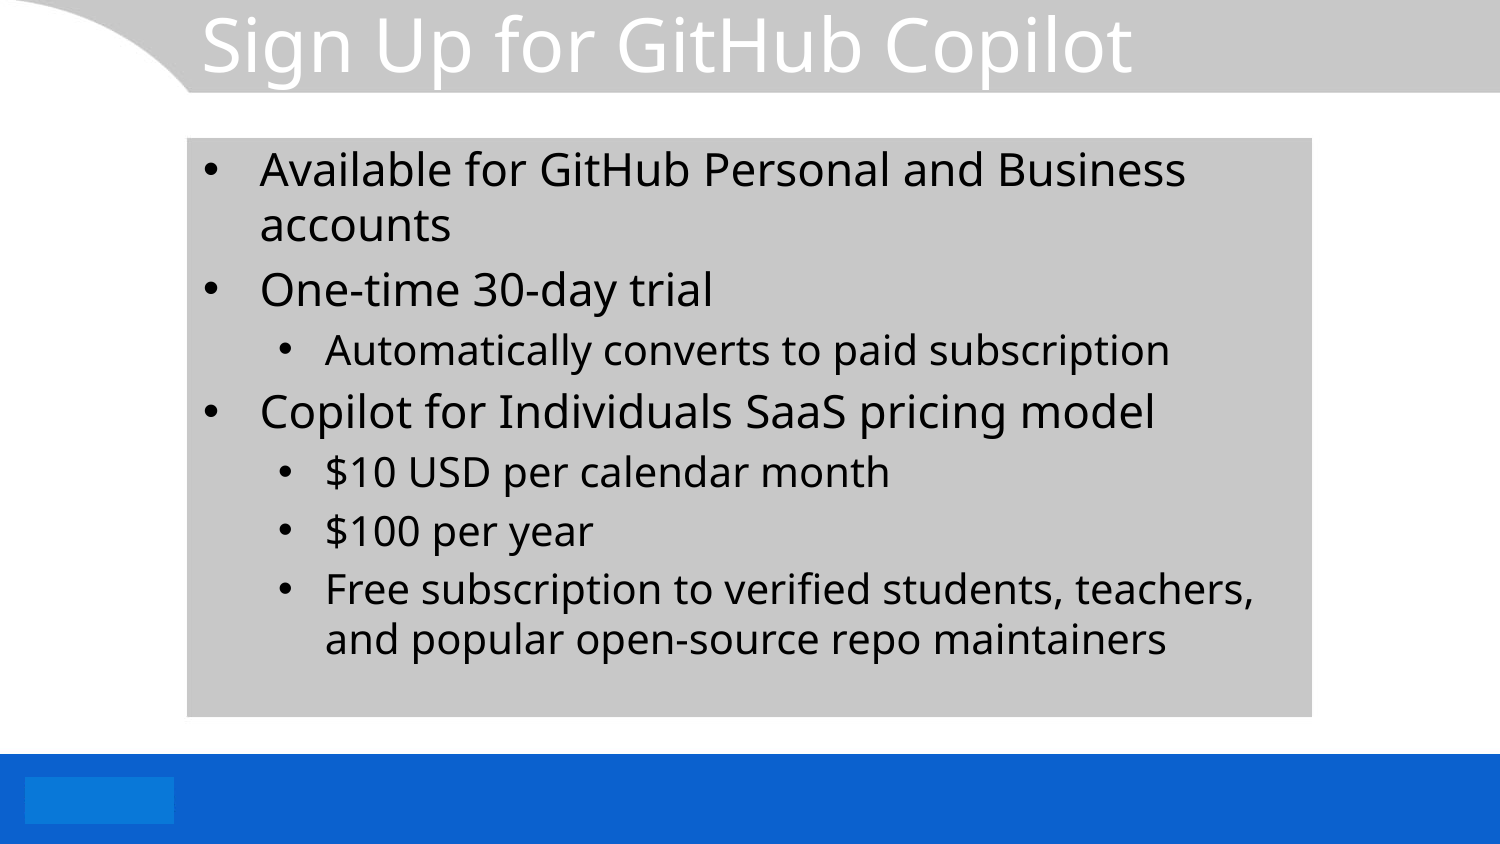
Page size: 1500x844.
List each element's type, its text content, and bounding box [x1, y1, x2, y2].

list Available for GitHub Personal and Business accounts One-time 30-day trial Automatically converts to paid subscription Copilot for Individuals SaaS pricing model $10 USD per calendar month $100 per year Free subscription to verified students, teachers, and popular open-source repo maintainers [188, 133, 1311, 716]
picture [0, 0, 1500, 844]
title Sign Up for GitHub Copilot [186, 0, 1425, 83]
